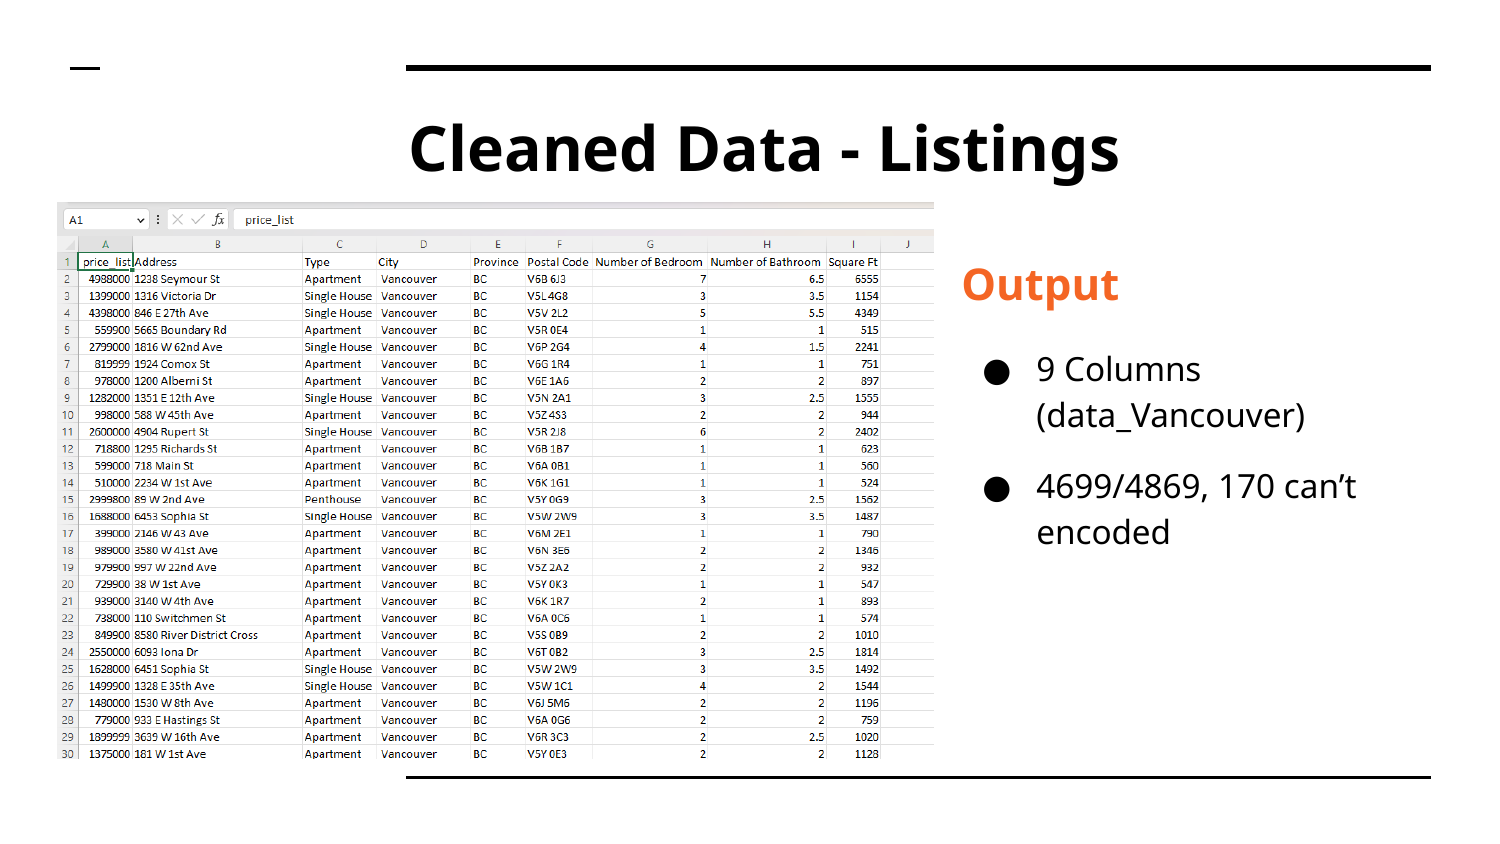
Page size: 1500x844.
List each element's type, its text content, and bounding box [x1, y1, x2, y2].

title Cleaned Data - Listings [393, 94, 1431, 199]
list Output 9 Columns (data_Vancouver) 4699/4869, 170 can’t encoded [946, 233, 1451, 727]
picture [56, 201, 935, 759]
